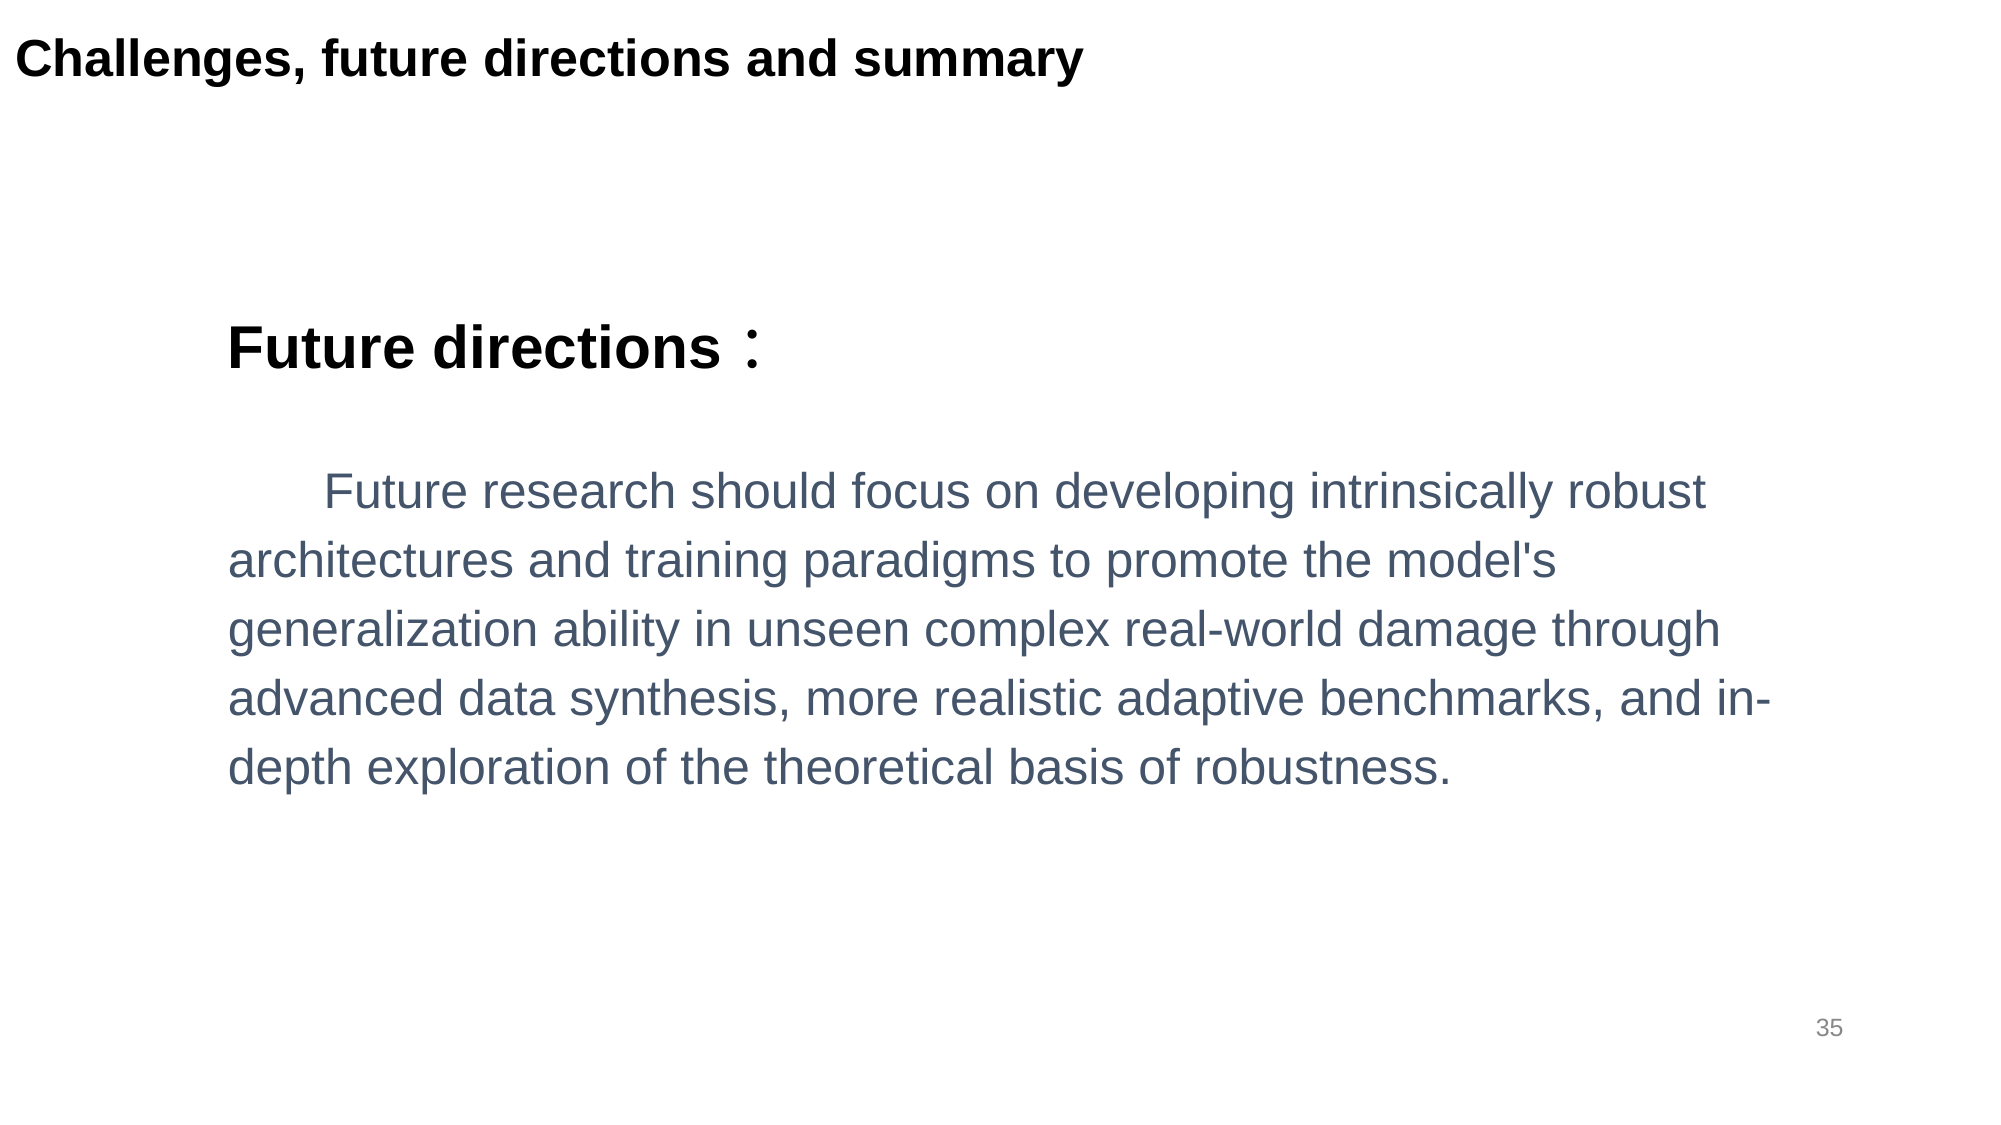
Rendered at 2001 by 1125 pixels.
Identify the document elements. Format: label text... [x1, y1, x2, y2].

text_box Challenges, future directions and summary [0, 0, 1727, 477]
slide_number ‹#› [1768, 993, 1859, 1059]
text_box Future directions： Future research should focus on developing intrinsically robust architectures and training paradigms to promote the model's generalization ability in unseen complex real-world damage through advanced data synthesis, more realistic adaptive benchmarks, and in-depth exploration of the theoretical basis of robustness. [207, 287, 1800, 894]
